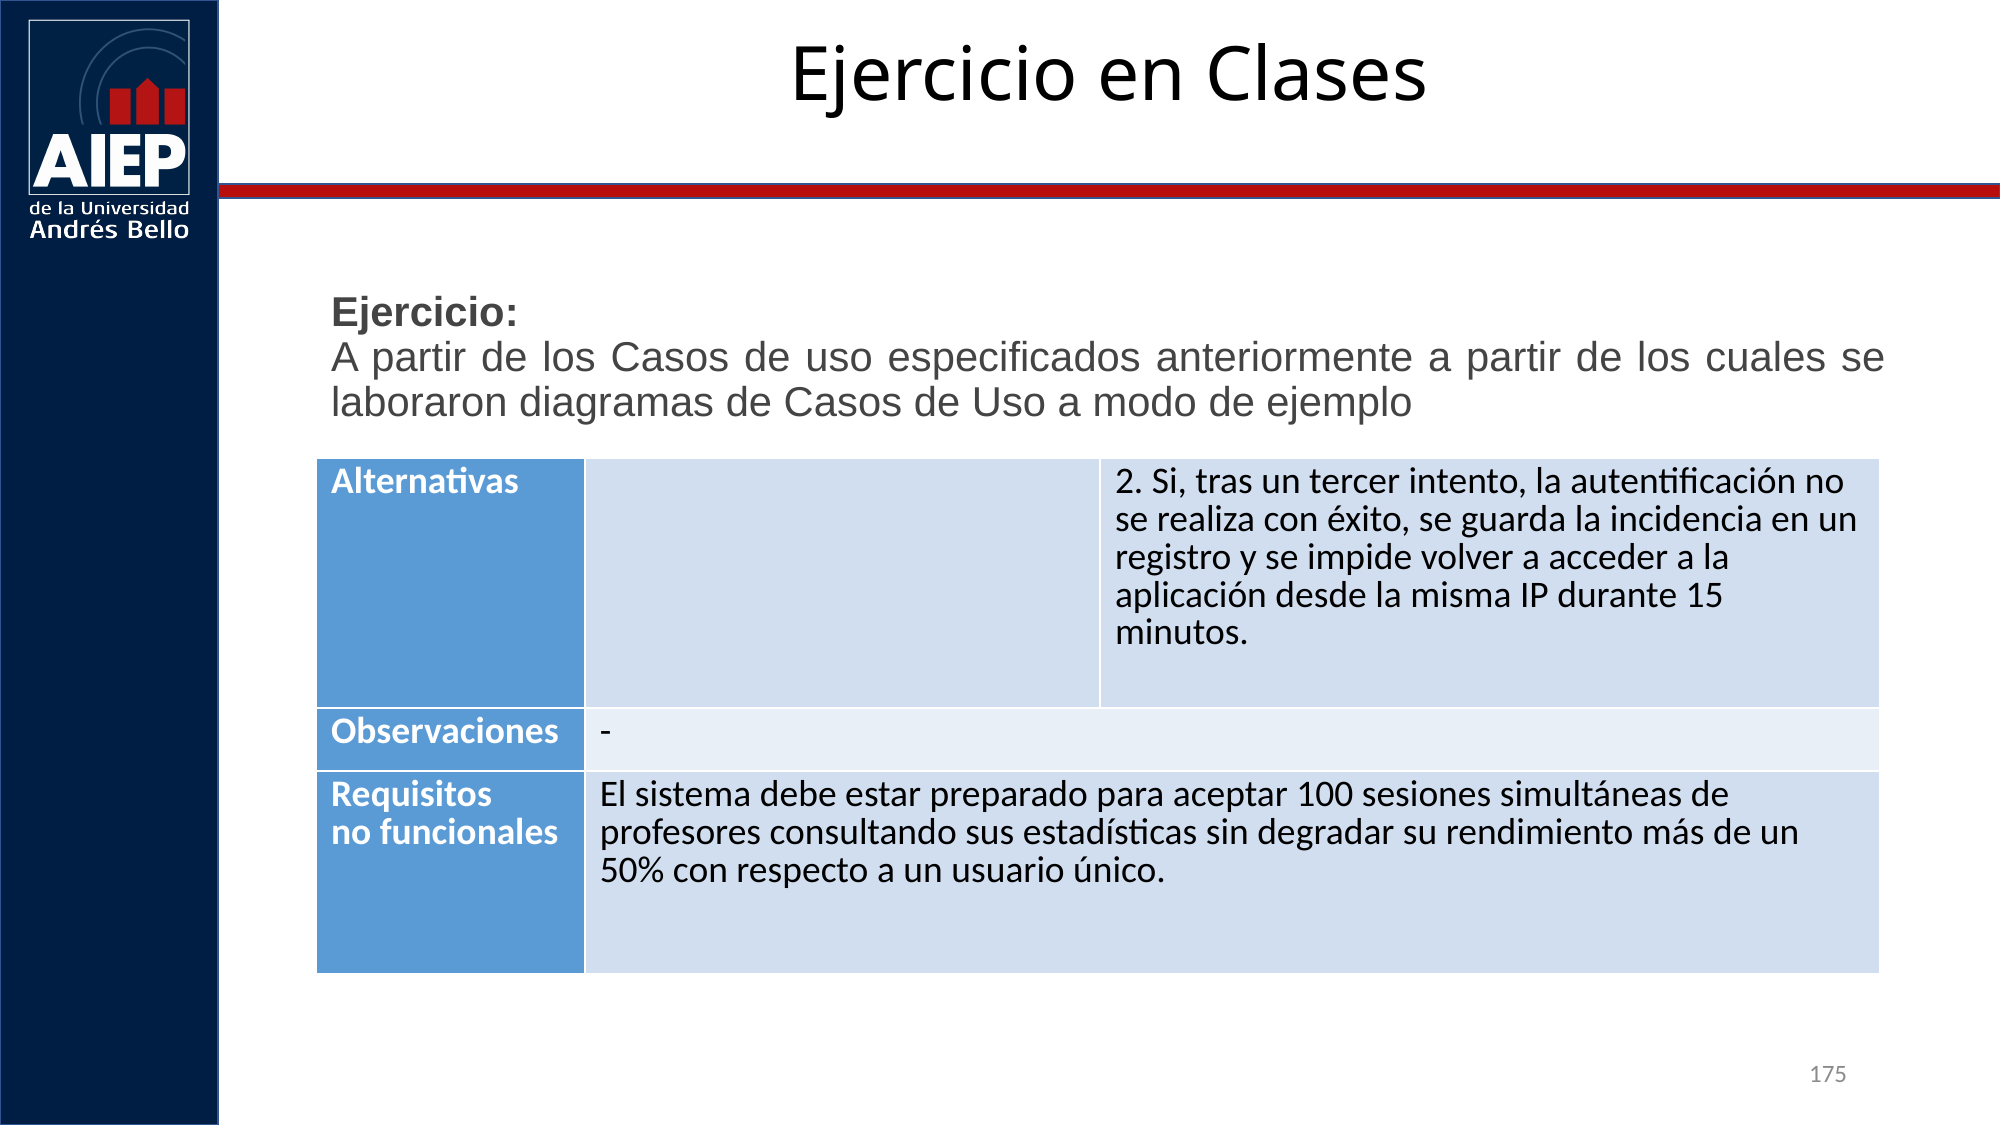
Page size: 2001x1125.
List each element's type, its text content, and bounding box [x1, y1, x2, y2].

text_box [0, 0, 219, 1125]
table_cell El sistema debe estar preparado para aceptar 100 sesiones simultáneas de profesores consultando sus estadísticas sin degradar su rendimiento más de un 50% con respecto a un usuario único. [586, 772, 1879, 973]
table_cell Requisitos no funcionales [317, 772, 584, 973]
picture [19, 12, 199, 246]
slide_number 175 [1412, 1042, 1863, 1103]
text_box Ejercicio en Clases [239, 28, 1978, 156]
table_header Alternativas [317, 459, 584, 707]
table_header [586, 459, 1099, 707]
table_cell Observaciones [317, 709, 584, 770]
table_header 2. Si, tras un tercer intento, la autentificación no se realiza con éxito, se guarda la incidencia en un registro y se impide volver a acceder a la aplicación desde la misma IP durante 15 minutos. [1101, 459, 1879, 707]
text_box [217, 183, 2000, 199]
table_cell - [586, 709, 1879, 770]
text_box Ejercicio: A partir de los Casos de uso especificados anteriormente a partir de los cuales se laboraron diagramas de Casos de Uso a modo de ejemplo [316, 283, 1902, 432]
